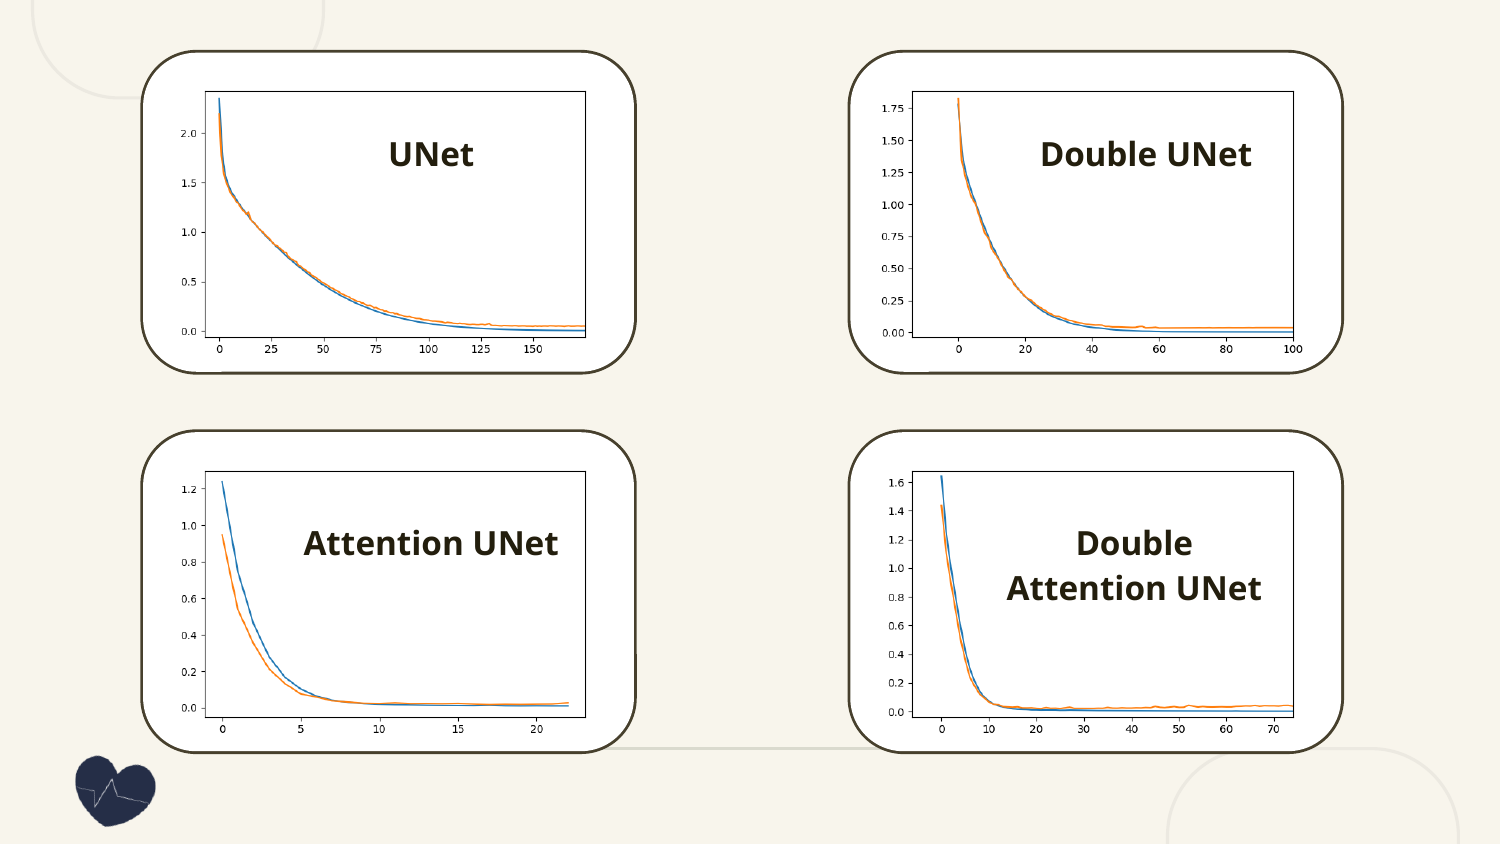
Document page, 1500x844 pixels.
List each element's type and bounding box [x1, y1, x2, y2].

picture [142, 52, 635, 372]
picture [850, 431, 1342, 752]
picture [850, 52, 1342, 372]
picture [28, 431, 635, 844]
